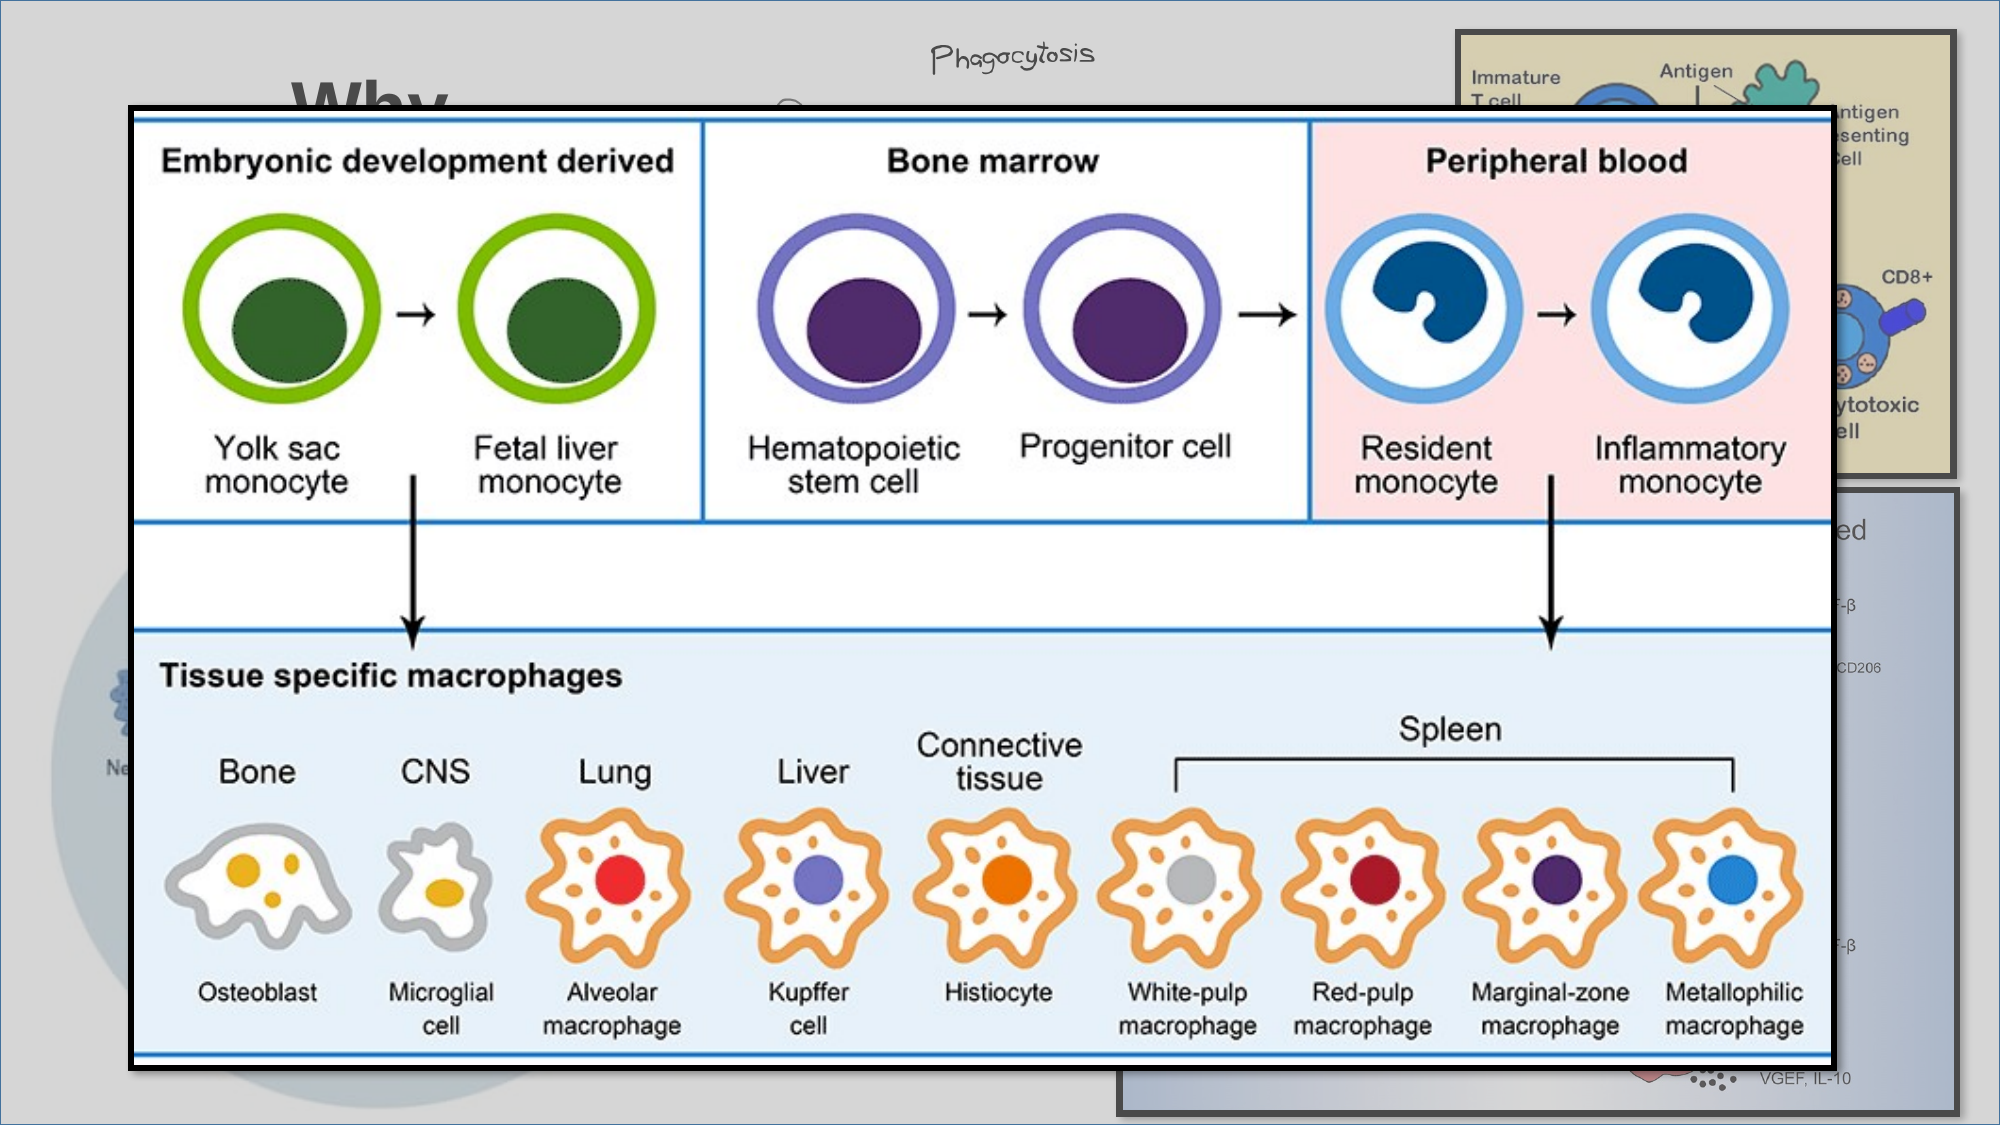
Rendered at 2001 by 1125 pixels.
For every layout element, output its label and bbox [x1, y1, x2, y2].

text_box [0, 0, 2000, 1125]
